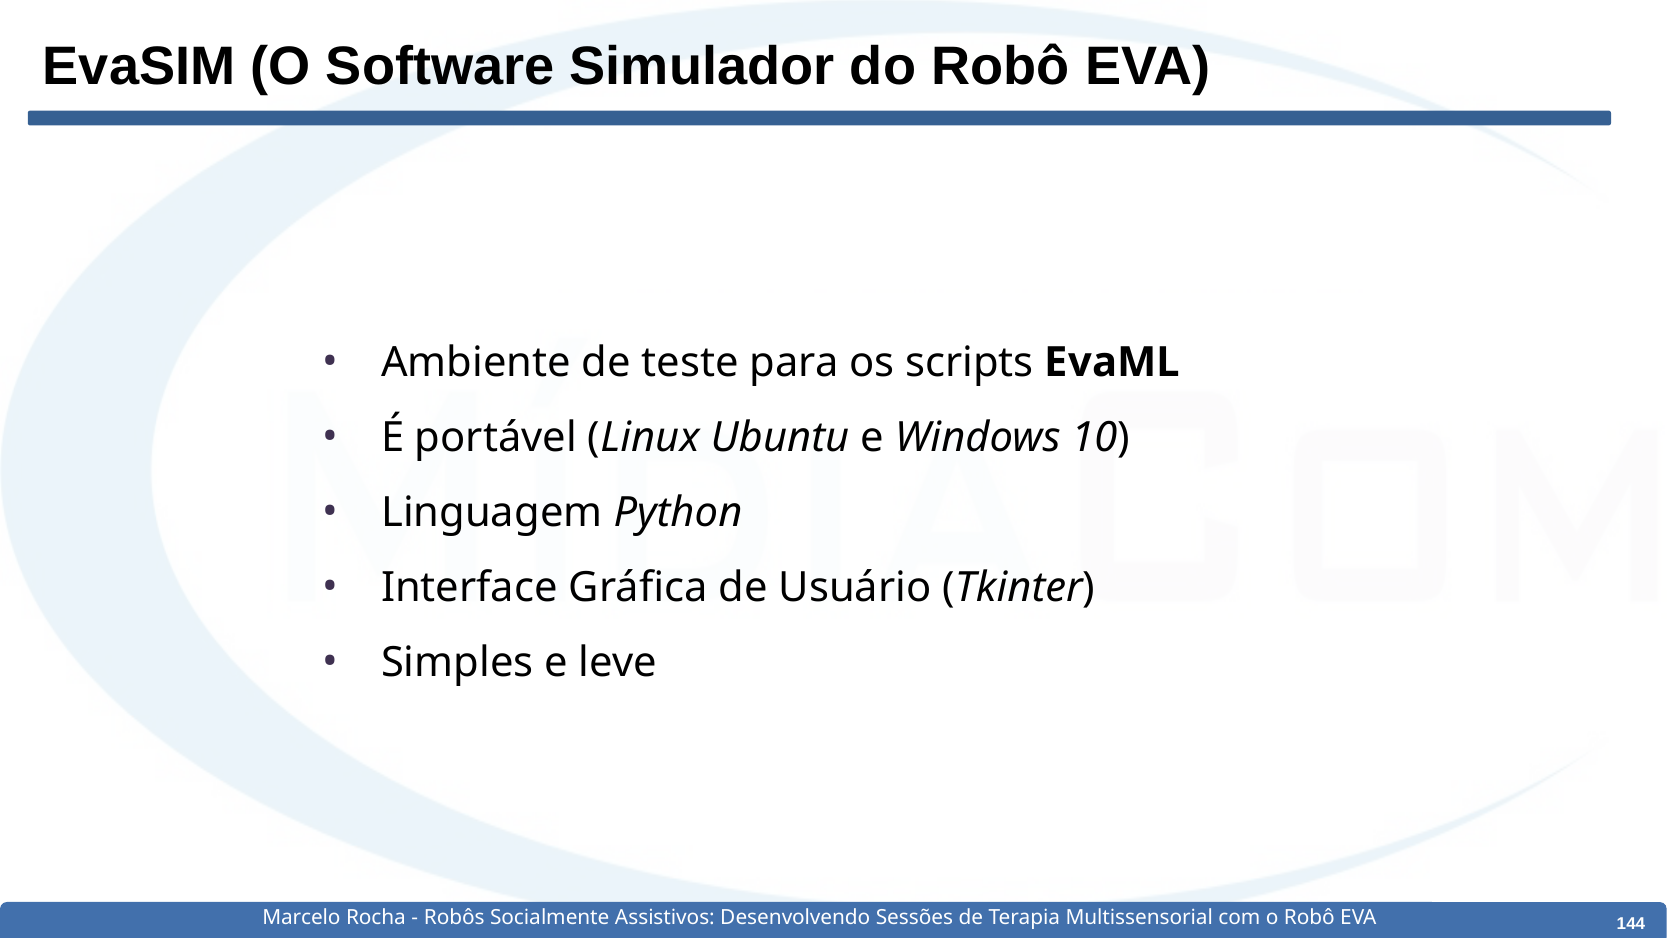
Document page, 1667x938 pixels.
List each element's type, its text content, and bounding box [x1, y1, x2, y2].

list Ambiente de teste para os scripts EvaML É portável (Linux Ubuntu e Windows 10) Linguagem Python Interface Gráfica de Usuário (Tkinter) Simples e leve [290, 302, 1376, 504]
title EvaSIM (O Software Simulador do Robô EVA) [27, 23, 1612, 111]
text_box Marcelo Rocha - Robôs Socialmente Assistivos: Desenvolvendo Sessões de Terapia Multissensorial com o Robô EVA [166, 891, 1472, 938]
slide_number ‹#› [1472, 908, 1661, 938]
